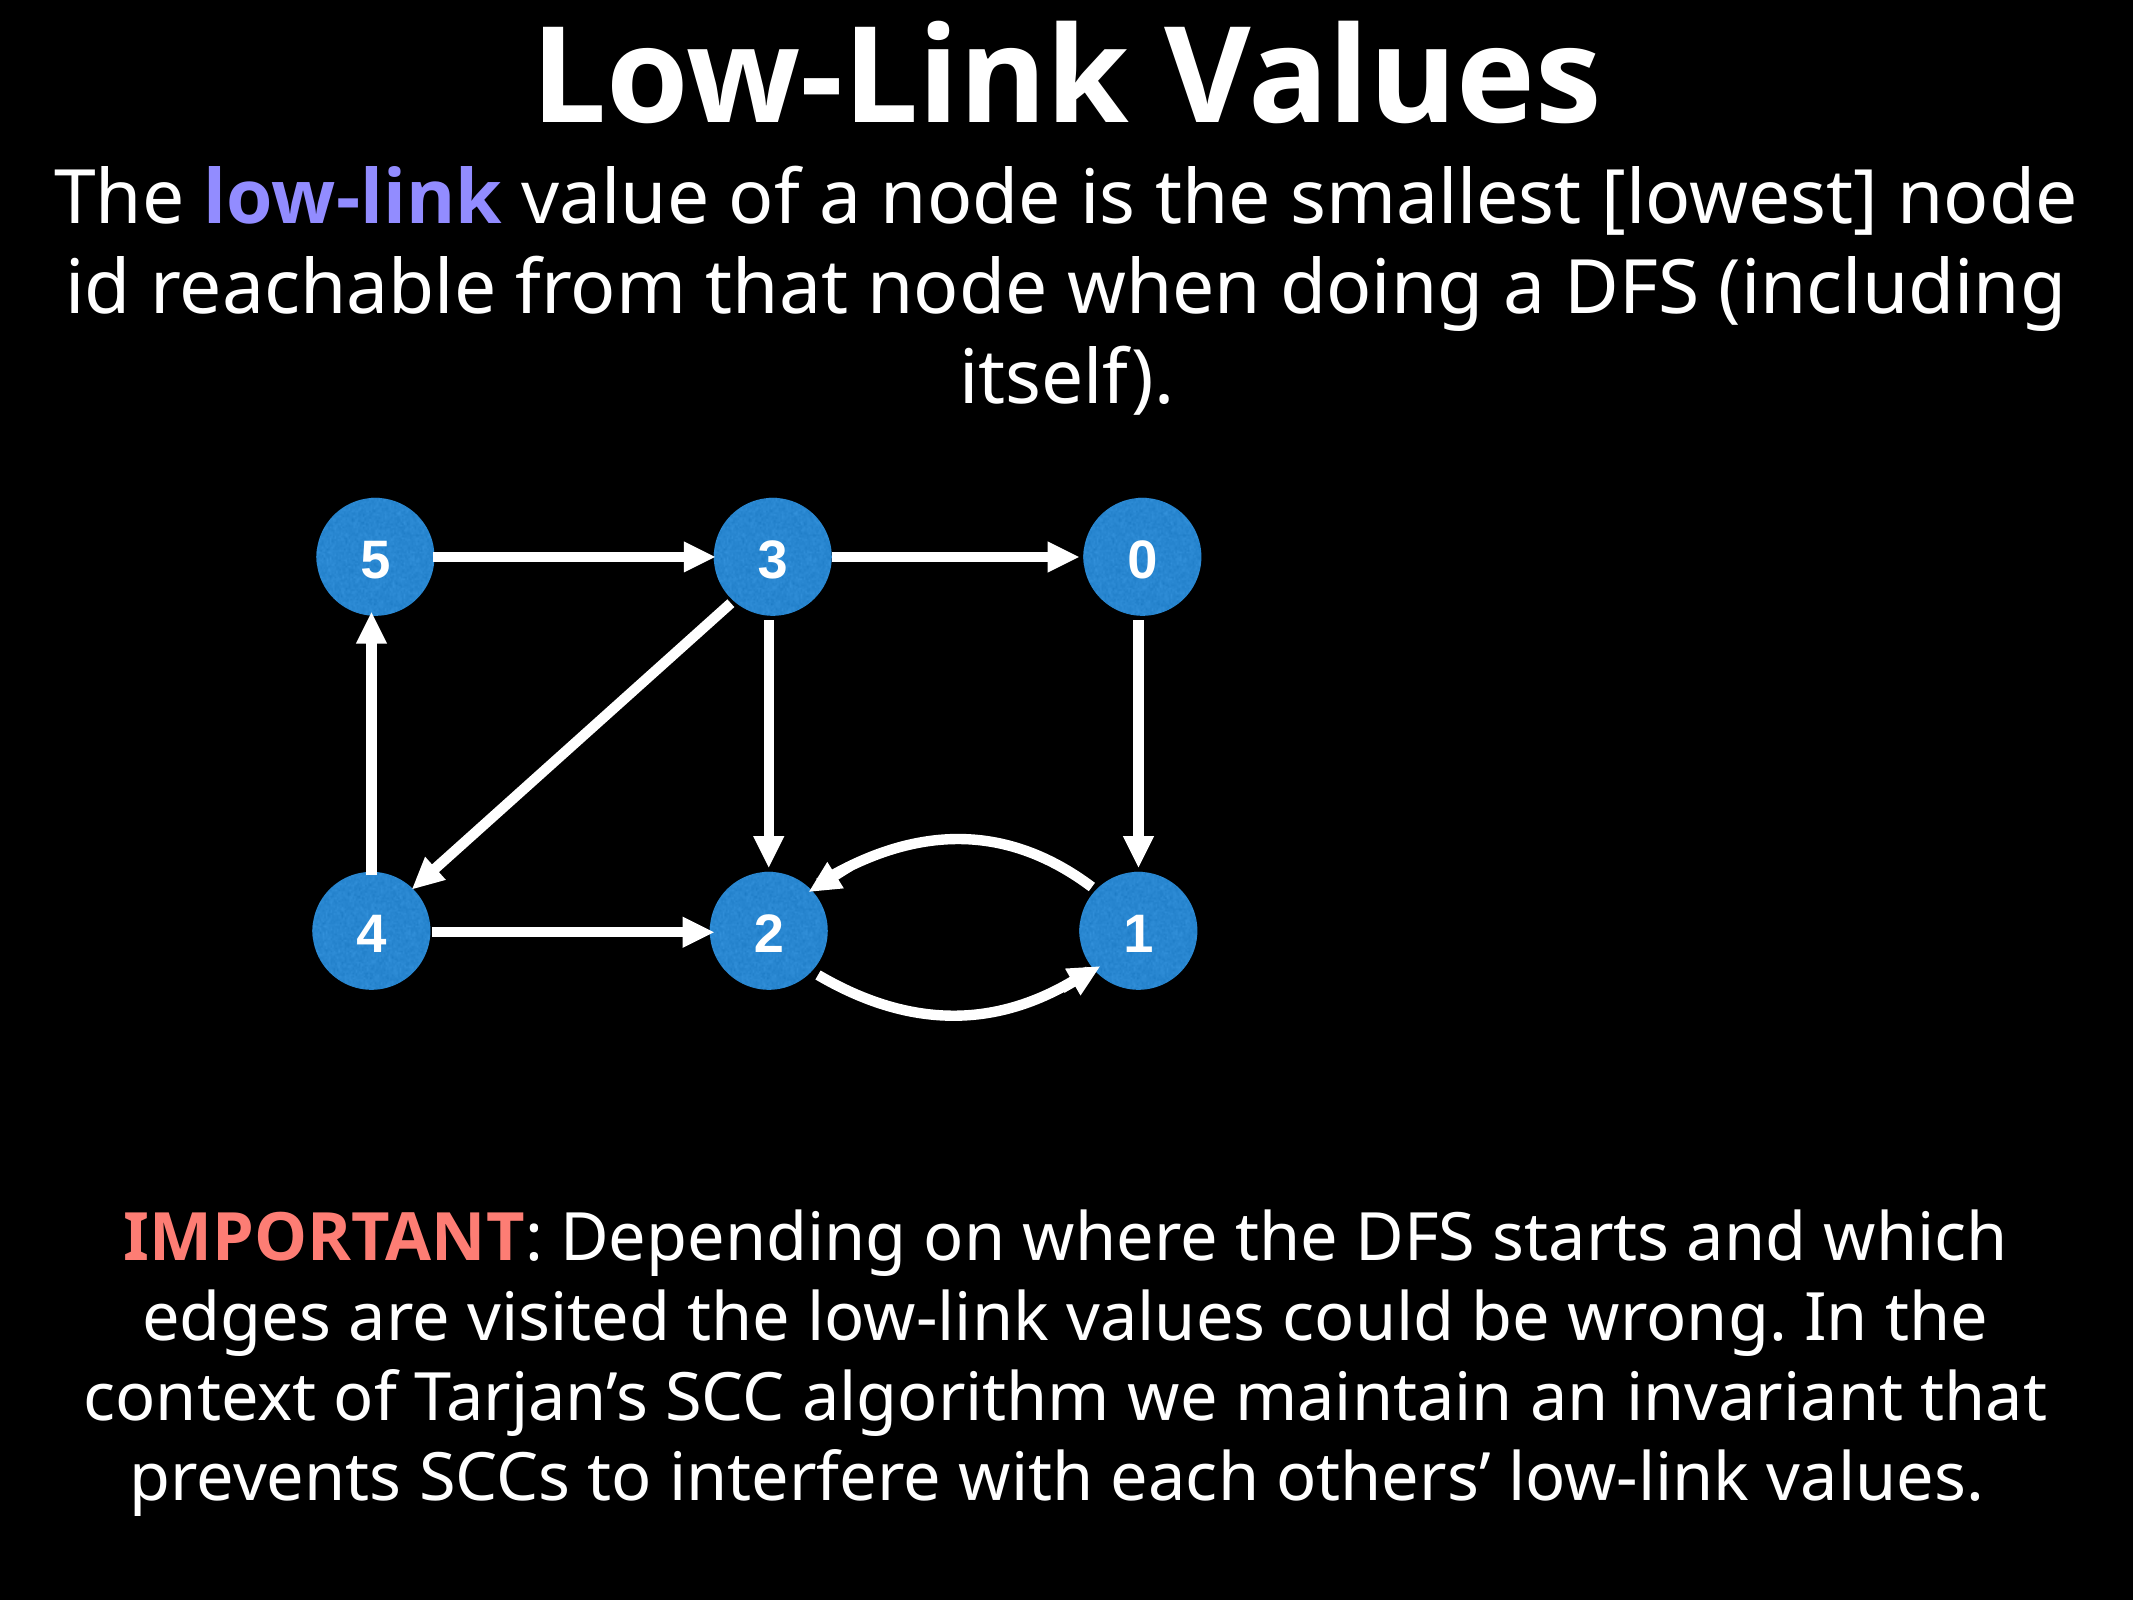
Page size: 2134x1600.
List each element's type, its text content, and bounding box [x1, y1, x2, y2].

text_box IMPORTANT: Depending on where the DFS starts and which edges are visited the low-link values could be wrong. In the context of Tarjan’s SCC algorithm we maintain an invariant that prevents SCCs to interfere with each others’ low-link values. [20, 1185, 2113, 1522]
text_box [312, 497, 1202, 1016]
text_box Low-Link Values [73, 0, 2060, 140]
text_box The low-link value of a node is the smallest [lowest] node id reachable from that node when doing a DFS (including itself). [9, 140, 2124, 427]
